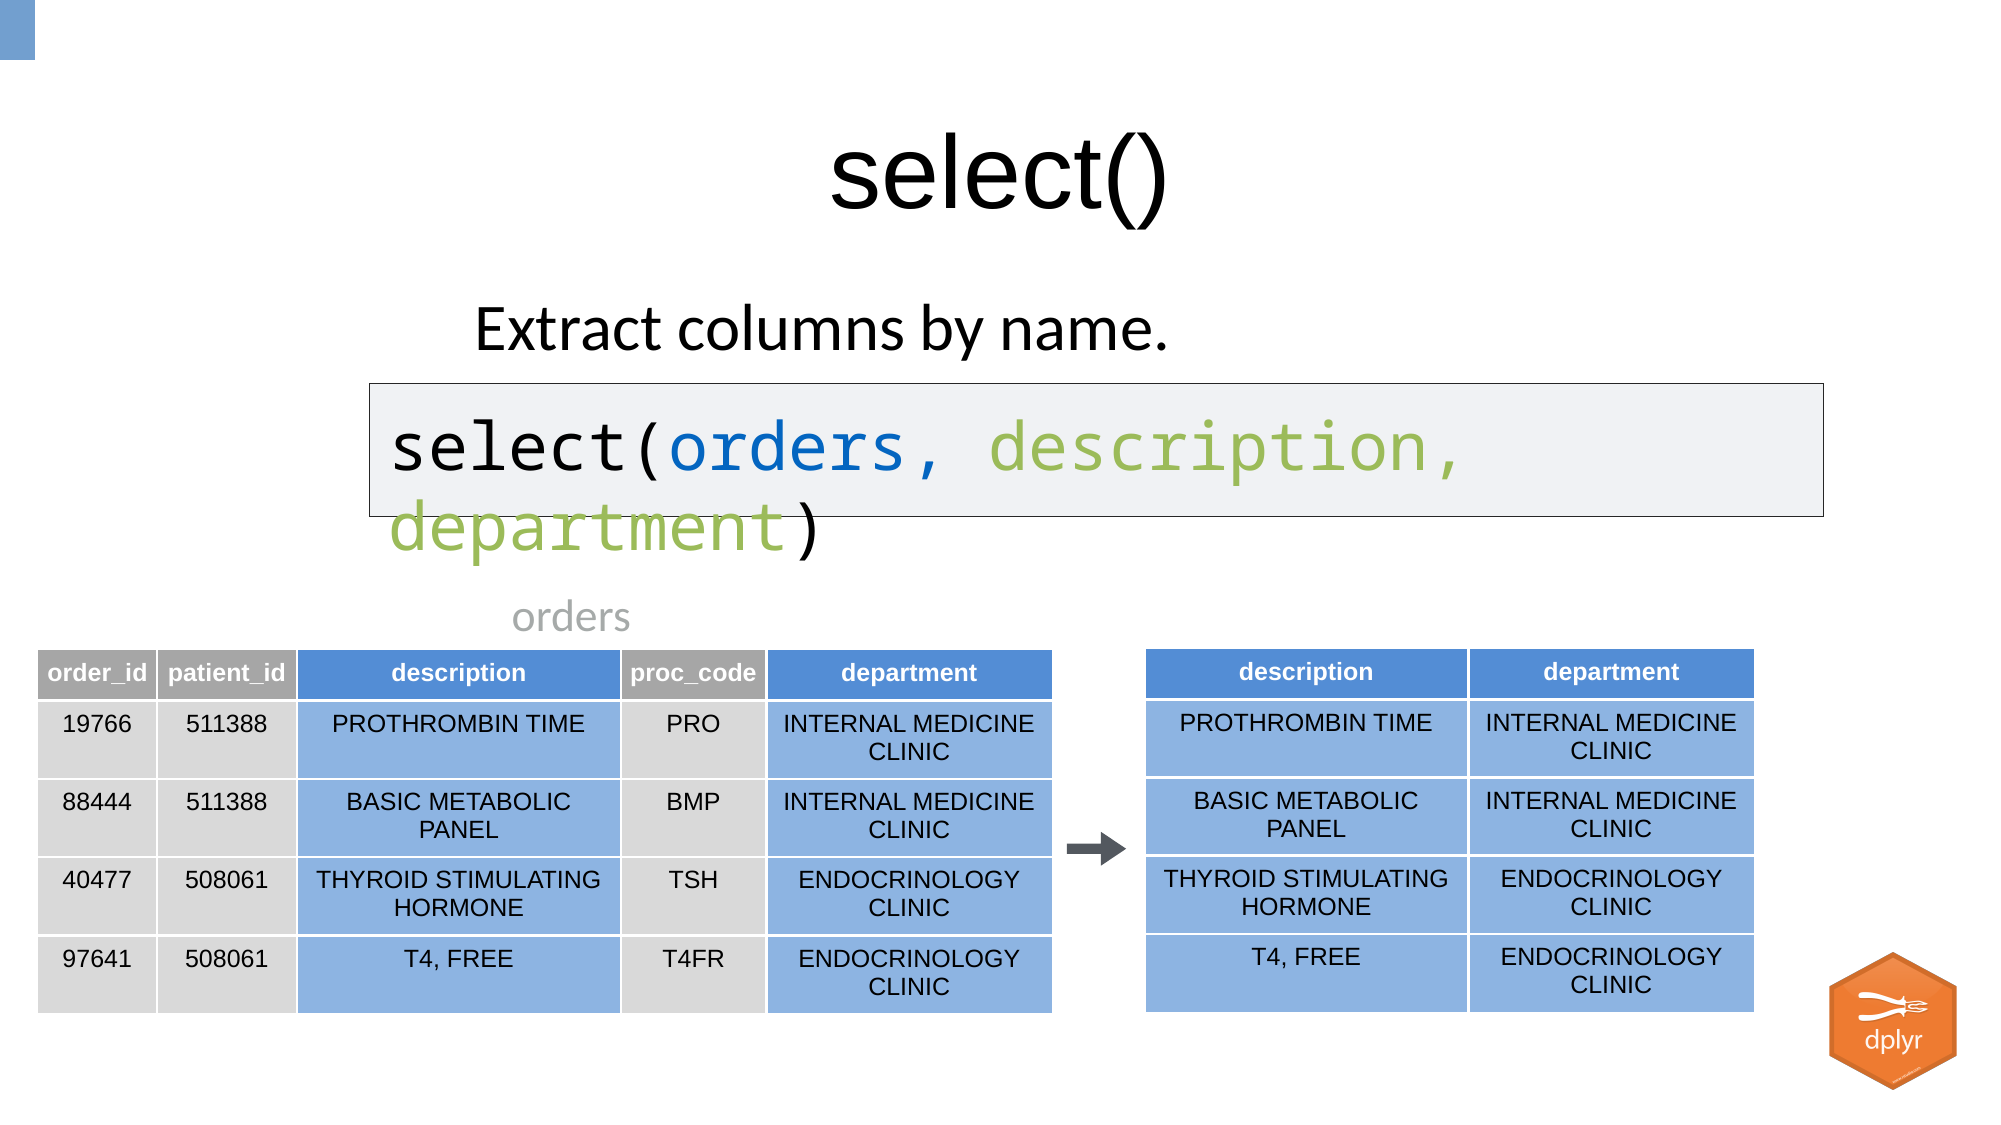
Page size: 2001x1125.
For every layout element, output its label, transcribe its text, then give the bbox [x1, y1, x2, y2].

table_cell INTERNAL MEDICINE CLINIC [1470, 701, 1754, 776]
table_cell BASIC METABOLIC PANEL [1146, 779, 1467, 854]
table_cell 508061 [158, 858, 296, 934]
table_header department [768, 650, 1052, 699]
table_header patient_id [158, 650, 296, 699]
text_box orders [510, 584, 738, 650]
table_header proc_code [622, 650, 765, 699]
table_header department [1470, 649, 1754, 698]
text_box [1066, 831, 1127, 866]
table_cell 88444 [38, 780, 156, 856]
text_box select(orders, description, department) [349, 396, 1940, 572]
table_cell BASIC METABOLIC PANEL [298, 780, 620, 856]
table_cell 40477 [38, 858, 156, 934]
table_cell INTERNAL MEDICINE CLINIC [768, 780, 1052, 856]
text_box Extract columns by name. [473, 283, 1240, 361]
table_cell PRO [622, 702, 765, 778]
table_cell BMP [622, 780, 765, 856]
table_cell INTERNAL MEDICINE CLINIC [768, 702, 1052, 778]
table_cell 508061 [158, 937, 296, 1013]
table_header description [1146, 649, 1467, 698]
table_cell 511388 [158, 780, 296, 856]
text_box [369, 383, 1824, 396]
table_header description [298, 650, 620, 699]
title select() [828, 103, 1176, 232]
table_cell THYROID STIMULATING HORMONE [1146, 857, 1467, 933]
table_cell 97641 [38, 937, 156, 1013]
table_cell T4, FREE [1146, 935, 1467, 1012]
table_header order_id [38, 650, 156, 699]
table_cell T4, FREE [298, 937, 620, 1013]
table_cell T4FR [622, 937, 765, 1013]
table_cell ENDOCRINOLOGY CLINIC [1470, 935, 1754, 1012]
table_cell TSH [622, 858, 765, 934]
table_cell 19766 [38, 702, 156, 778]
table_cell PROTHROMBIN TIME [1146, 701, 1467, 776]
table_cell PROTHROMBIN TIME [298, 702, 620, 778]
text_box [1829, 952, 1957, 1090]
table_cell ENDOCRINOLOGY CLINIC [768, 937, 1052, 1013]
table_cell ENDOCRINOLOGY CLINIC [768, 858, 1052, 934]
table_cell INTERNAL MEDICINE CLINIC [1470, 779, 1754, 854]
table_cell ENDOCRINOLOGY CLINIC [1470, 857, 1754, 933]
table_cell 511388 [158, 702, 296, 778]
table_cell THYROID STIMULATING HORMONE [298, 858, 620, 934]
